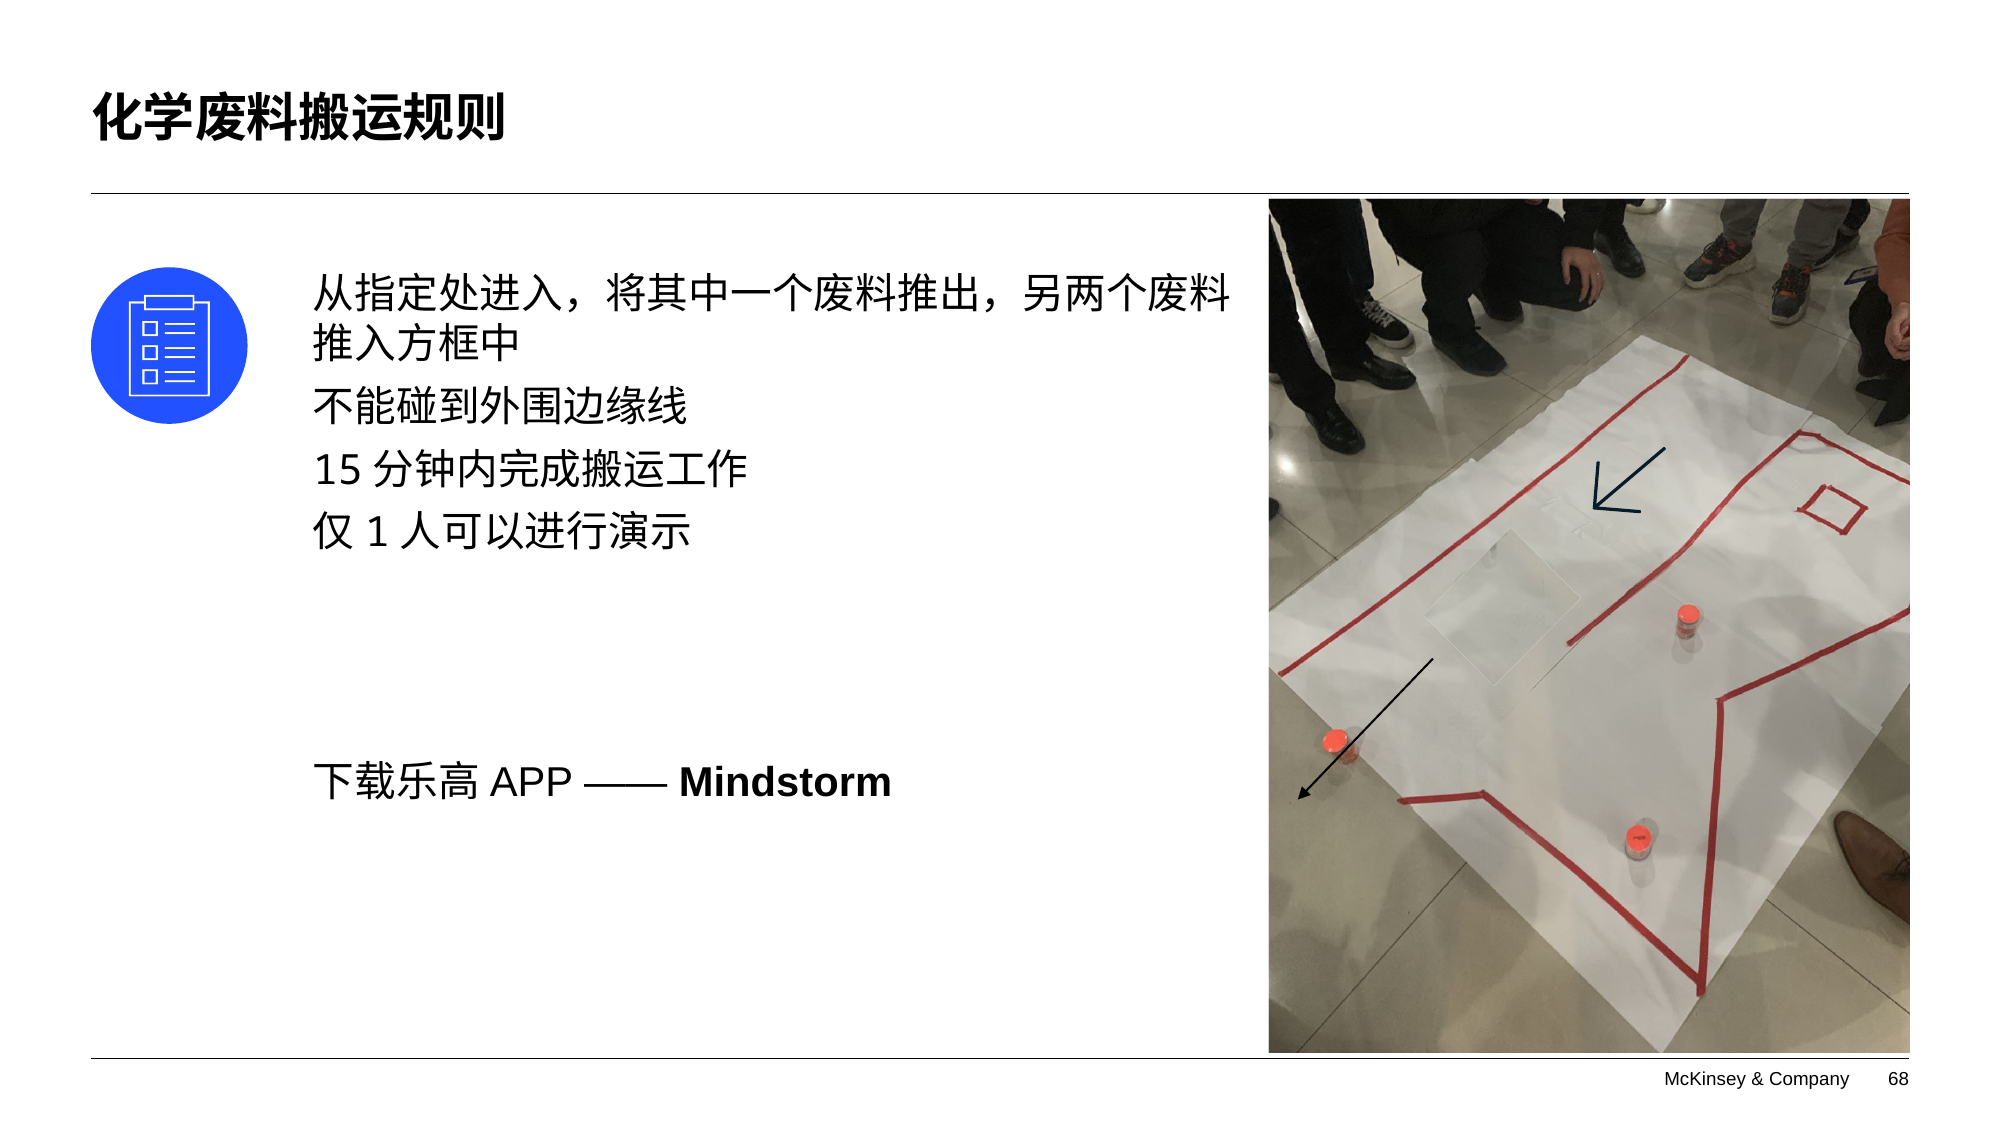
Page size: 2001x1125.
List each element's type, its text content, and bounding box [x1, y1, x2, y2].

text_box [90, 267, 1234, 811]
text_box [1268, 198, 1910, 1053]
title 化学废料搬运规则 [91, 0, 1909, 149]
